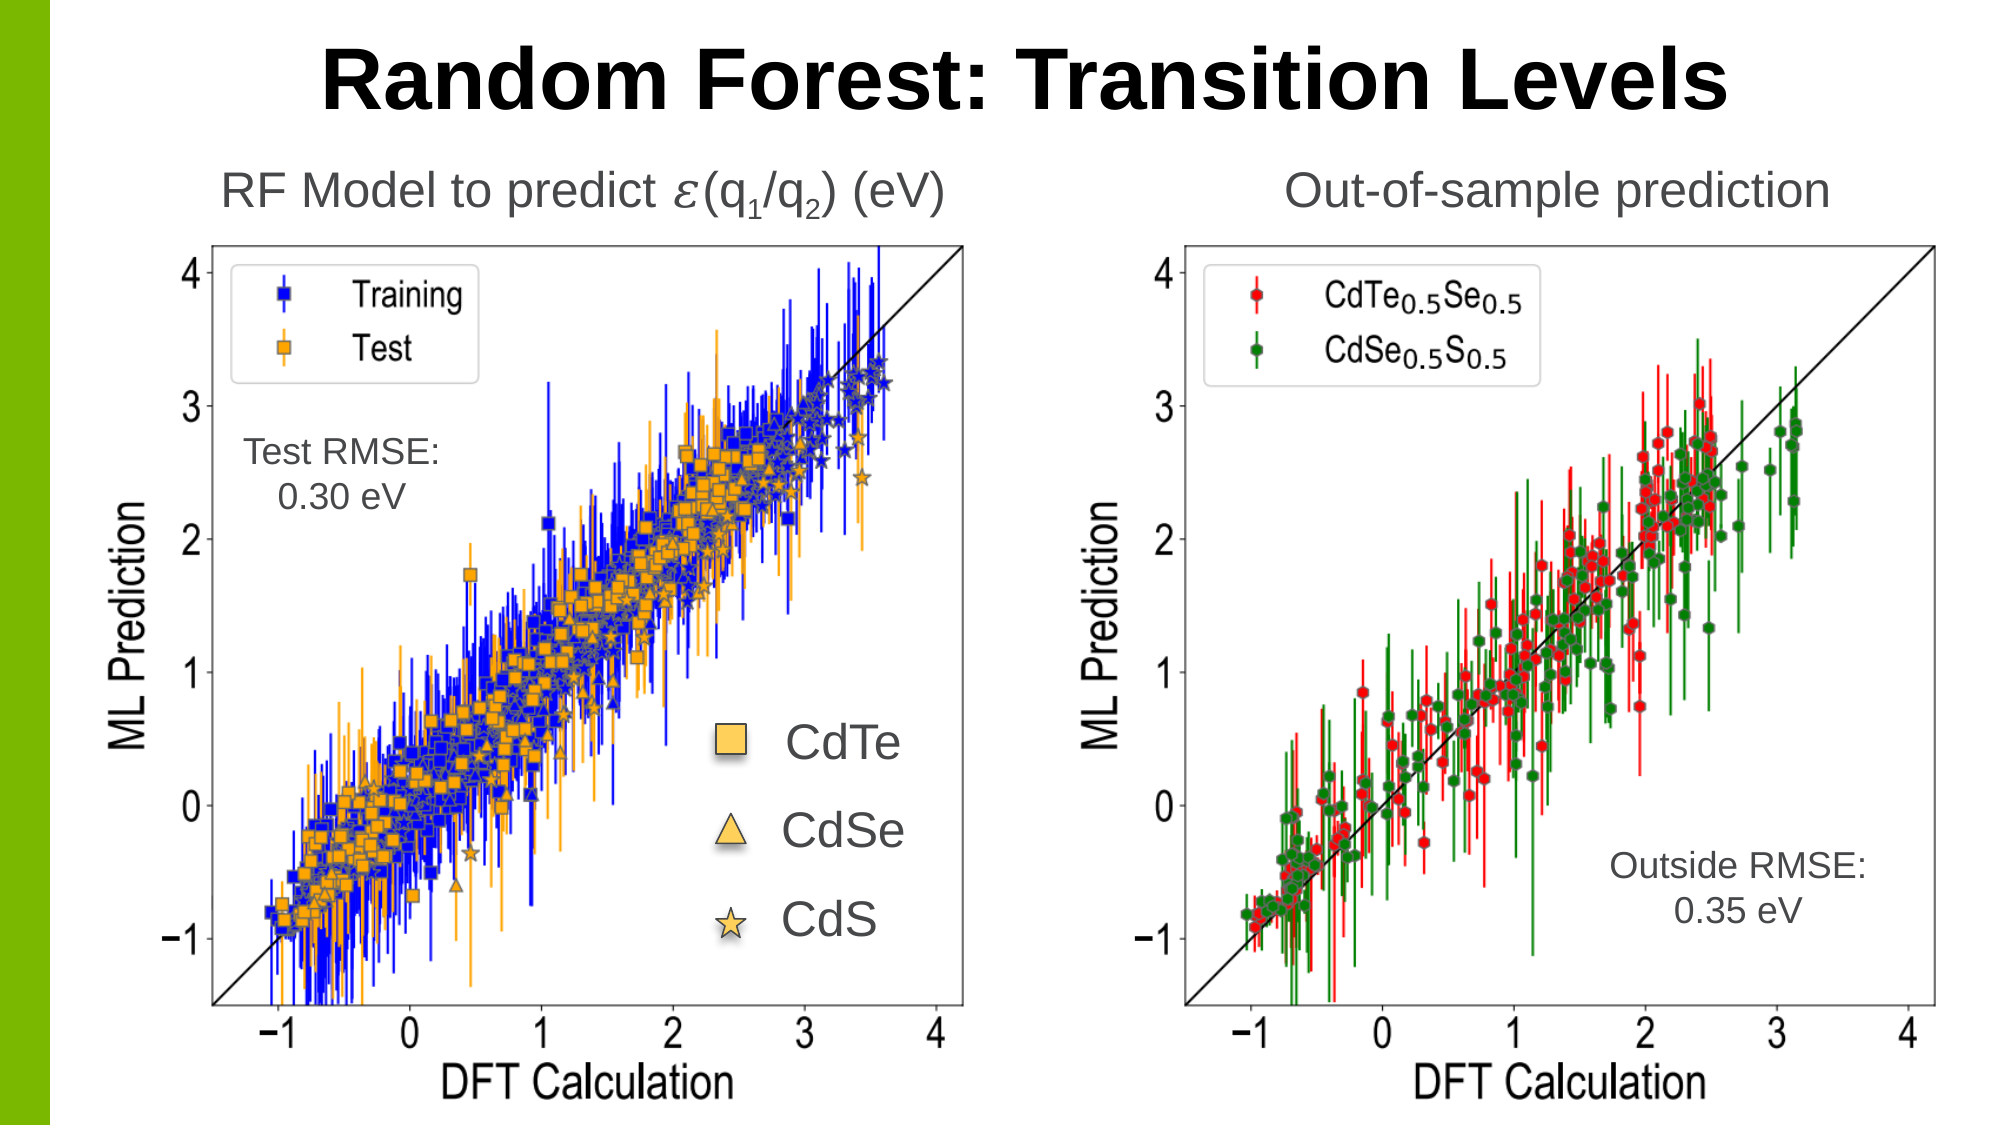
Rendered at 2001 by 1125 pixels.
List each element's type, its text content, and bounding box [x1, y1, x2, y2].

picture [95, 210, 996, 1112]
text_box Random Forest: Transition Levels [52, 29, 2000, 155]
text_box Out-of-sample prediction [1178, 150, 1938, 210]
text_box RF Model to predict 𝜀(q1/q2) (eV) [203, 149, 963, 210]
picture [1068, 210, 1969, 1112]
